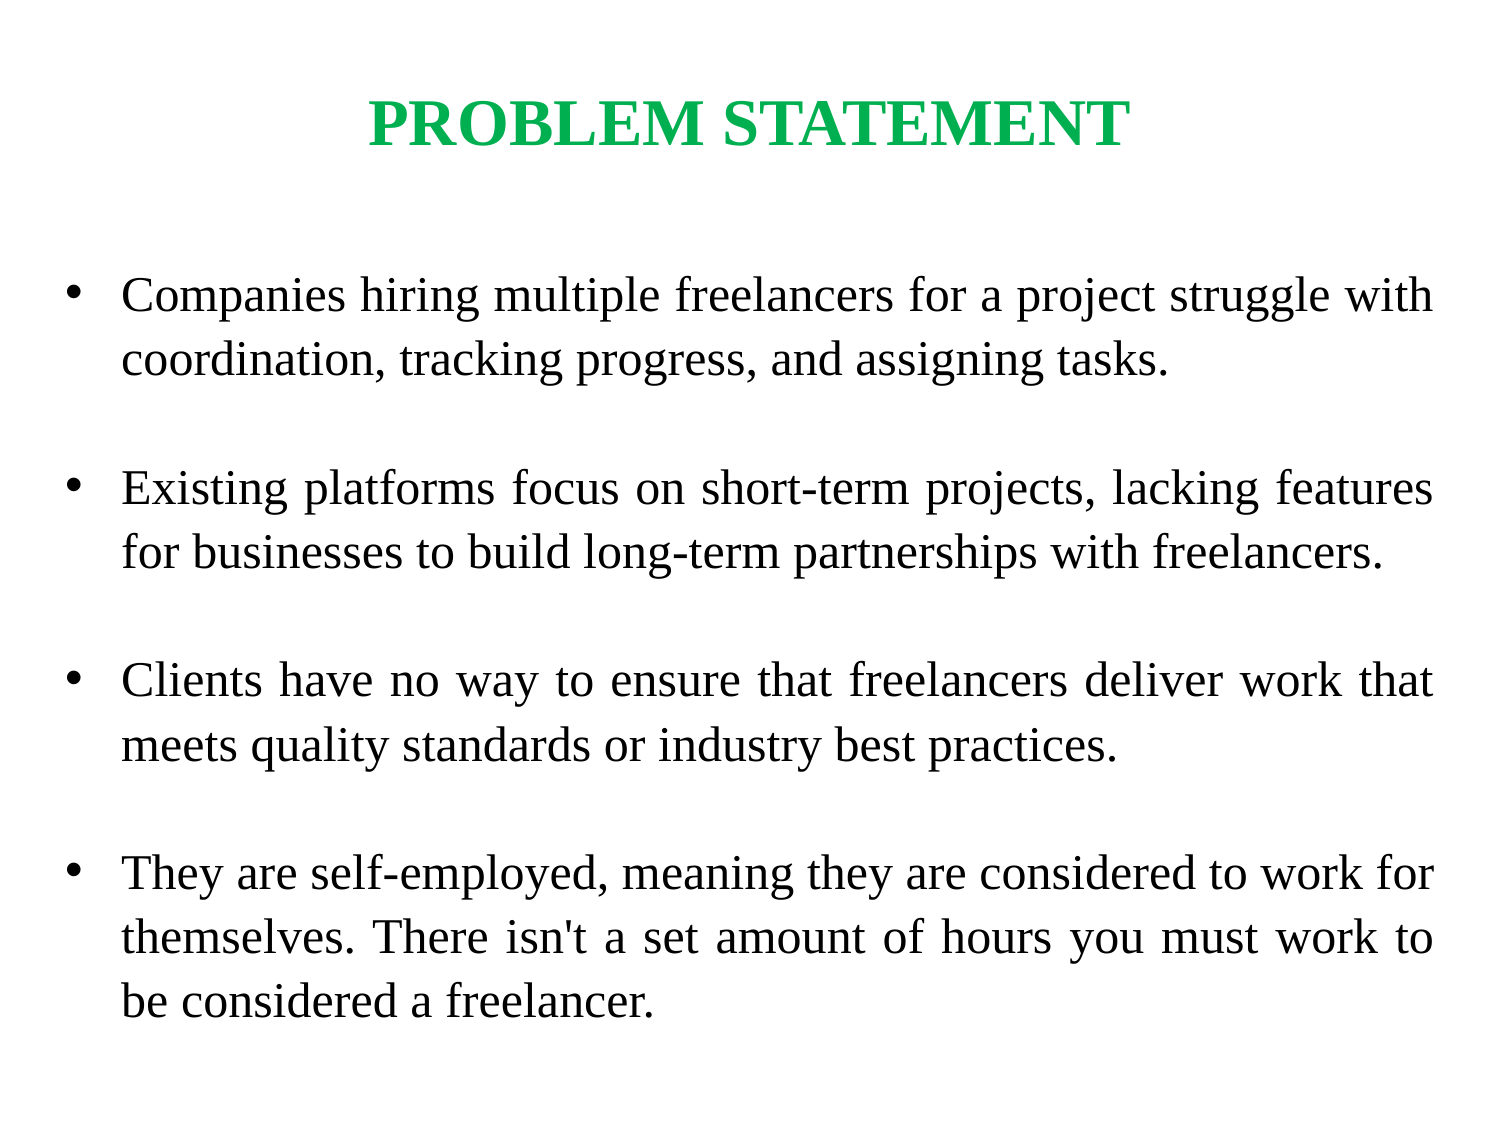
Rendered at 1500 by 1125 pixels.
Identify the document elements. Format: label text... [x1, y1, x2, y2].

title PROBLEM STATEMENT [75, 62, 1425, 175]
list Companies hiring multiple freelancers for a project struggle with coordination, tracking progress, and assigning tasks. Existing platforms focus on short-term projects, lacking features for businesses to build long-term partnerships with freelancers. Clients have no way to ensure that freelancers deliver work that meets quality standards or industry best practices. They are self-employed, meaning they are considered to work for themselves. There isn't a set amount of hours you must work to be considered a freelancer. [50, 249, 1450, 1125]
